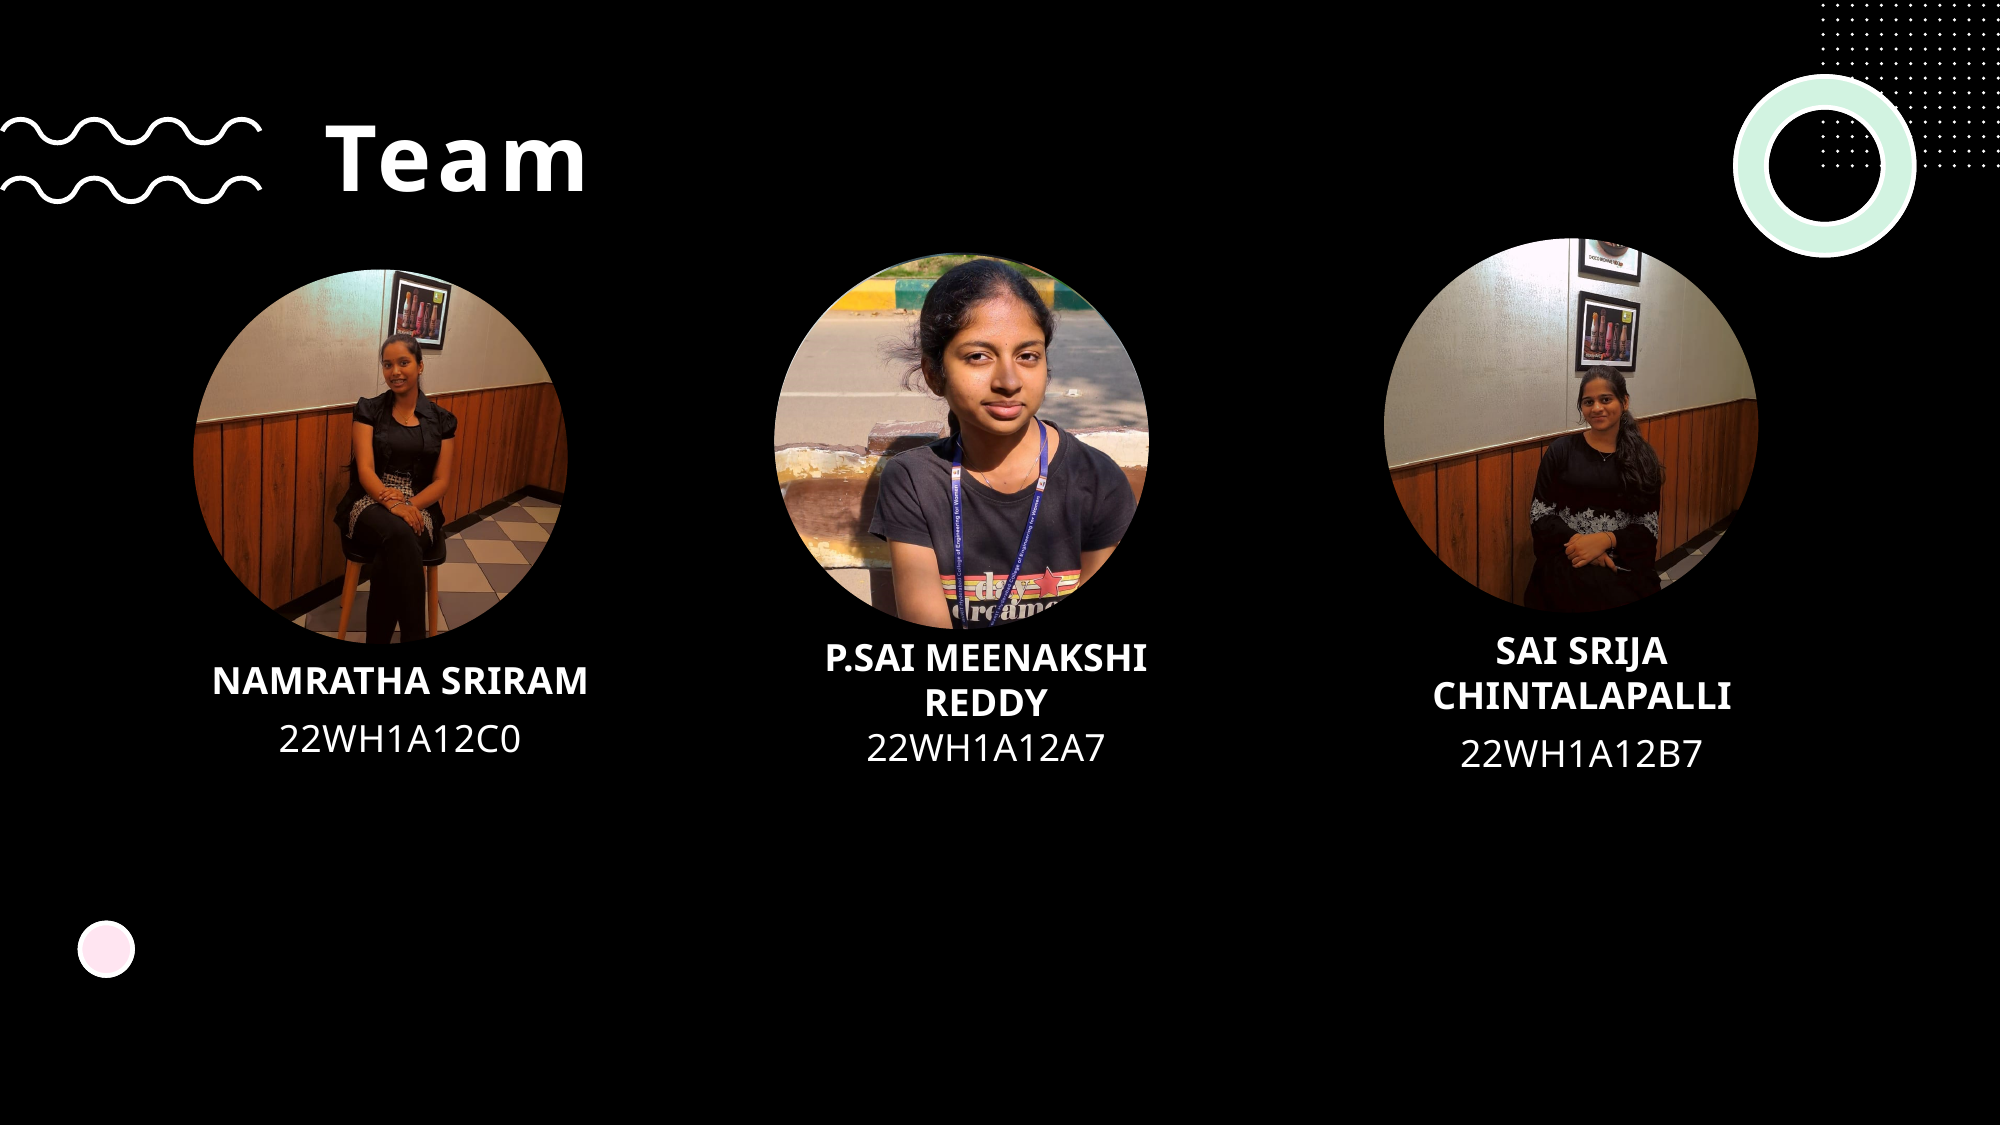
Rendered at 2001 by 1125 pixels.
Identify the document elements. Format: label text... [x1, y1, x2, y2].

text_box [146, 155, 2000, 870]
title Team [309, 28, 998, 155]
